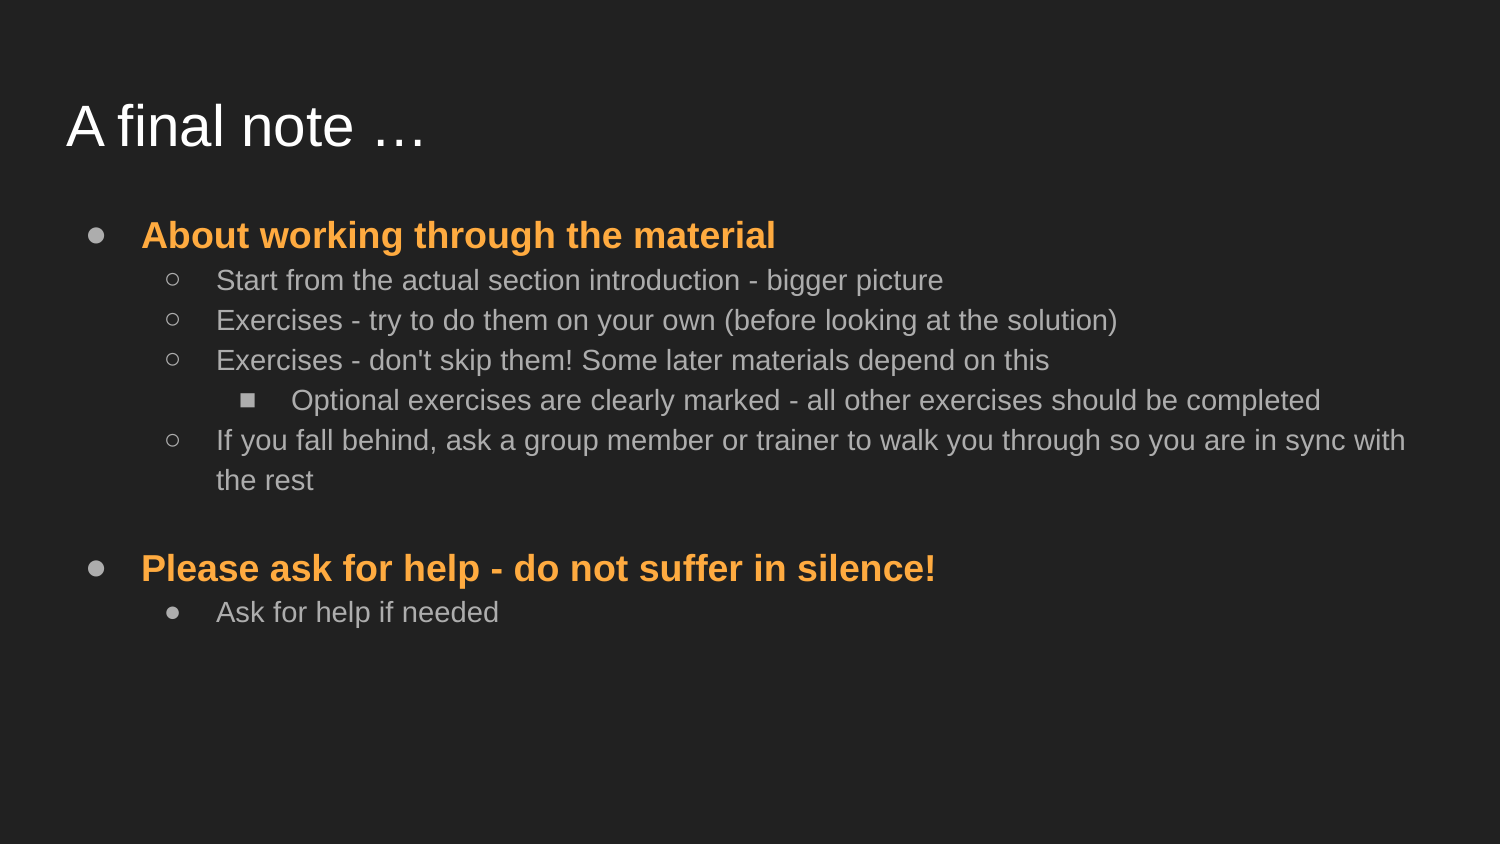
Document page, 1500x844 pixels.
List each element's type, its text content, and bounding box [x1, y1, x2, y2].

title A final note … [51, 72, 1449, 167]
list About working through the material Start from the actual section introduction - bigger picture Exercises - try to do them on your own (before looking at the solution) Exercises - don't skip them! Some later materials depend on this Optional exercises are clearly marked - all other exercises should be completed If you fall behind, ask a group member or trainer to walk you through so you are in sync with the rest Please ask for help - do not suffer in silence! Ask for help if needed [51, 189, 1449, 818]
